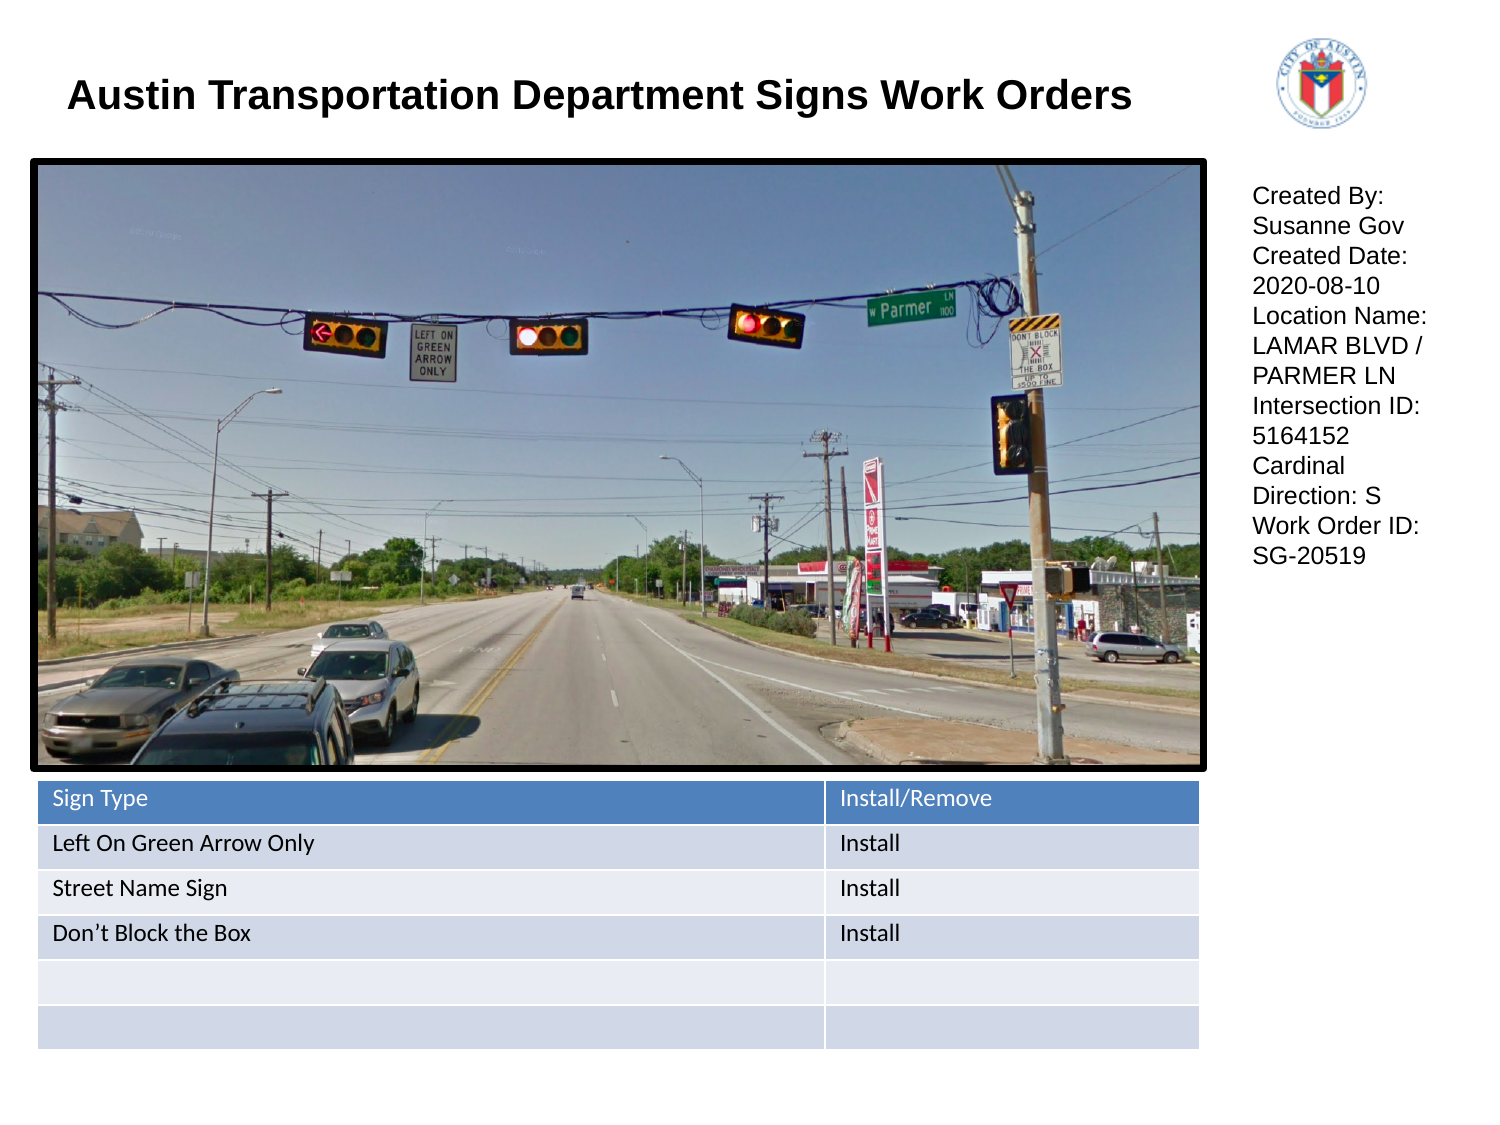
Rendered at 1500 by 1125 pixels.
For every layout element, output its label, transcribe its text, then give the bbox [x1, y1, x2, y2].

table_cell [826, 961, 1199, 1004]
table_cell Install [826, 826, 1199, 869]
table_cell Street Name Sign [38, 871, 824, 914]
table_cell Install [826, 916, 1199, 959]
table_cell [38, 961, 824, 1004]
picture [37, 164, 1201, 766]
table_cell Install [826, 871, 1199, 914]
table_header Sign Type [38, 781, 824, 824]
table_cell [826, 1006, 1199, 1049]
table_cell [38, 1006, 824, 1049]
table_cell Left On Green Arrow Only [38, 826, 824, 869]
text_box Created By: Susanne Gov Created Date: 2020-08-10 Location Name: LAMAR BLVD / PARMER LN Intersection ID: 5164152 Cardinal Direction: S Work Order ID: SG-20519 [1237, 172, 1463, 577]
picture [1274, 37, 1369, 132]
table_header Install/Remove [826, 781, 1199, 824]
text_box Austin Transportation Department Signs Work Orders [51, 60, 1149, 125]
table_cell Don’t Block the Box [38, 916, 824, 959]
